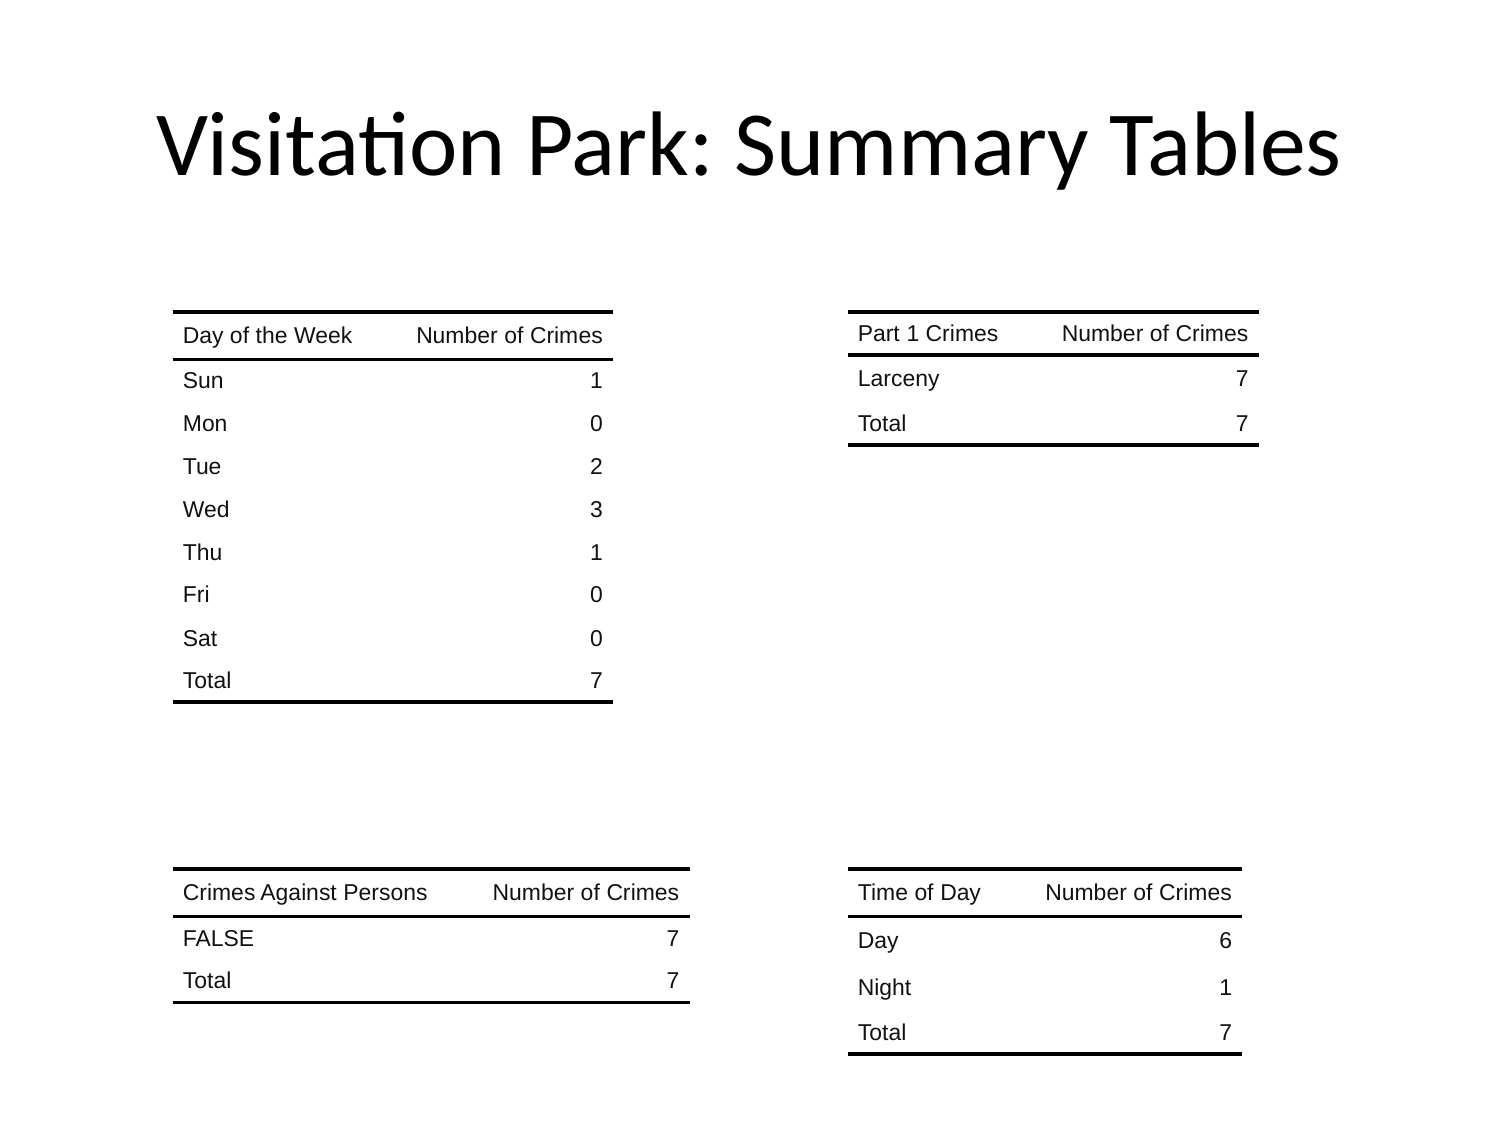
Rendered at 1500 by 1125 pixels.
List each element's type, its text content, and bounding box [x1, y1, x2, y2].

table_cell FALSE [173, 918, 461, 960]
table_cell 1 [385, 531, 613, 574]
table_cell 6 [1014, 918, 1242, 964]
table_cell Total [848, 402, 1030, 443]
table_cell 0 [385, 616, 613, 659]
table_cell 7 [1030, 402, 1259, 443]
table_header Part 1 Crimes [848, 314, 1030, 353]
table_cell Day [848, 918, 1014, 964]
table_header Crimes Against Persons [173, 871, 461, 915]
table_header Number of Crimes [1014, 871, 1242, 915]
table_cell Wed [173, 488, 385, 531]
table_cell Total [848, 1011, 1014, 1052]
table_cell Total [173, 960, 461, 1001]
table_cell Sun [173, 361, 385, 402]
table_cell Mon [173, 402, 385, 445]
table_cell 7 [1030, 357, 1259, 402]
table_header Number of Crimes [1030, 314, 1259, 353]
table_cell Fri [173, 574, 385, 616]
table_cell 7 [385, 659, 613, 700]
table_header Day of the Week [173, 314, 385, 358]
table_cell Night [848, 964, 1014, 1011]
table_cell 7 [461, 918, 690, 960]
table_cell Sat [173, 616, 385, 659]
table_cell 1 [385, 361, 613, 402]
table_cell Total [173, 659, 385, 700]
table_cell 2 [385, 445, 613, 488]
table_cell Larceny [848, 357, 1030, 402]
table_cell Tue [173, 445, 385, 488]
title Visitation Park: Summary Tables [75, 45, 1425, 233]
table_header Number of Crimes [461, 871, 690, 915]
table_cell Thu [173, 531, 385, 574]
table_cell 7 [461, 960, 690, 1001]
table_cell 3 [385, 488, 613, 531]
table_cell 0 [385, 574, 613, 616]
table_cell 1 [1014, 964, 1242, 1011]
table_header Number of Crimes [385, 314, 613, 358]
table_header Time of Day [848, 871, 1014, 915]
table_cell 7 [1014, 1011, 1242, 1052]
table_cell 0 [385, 402, 613, 445]
